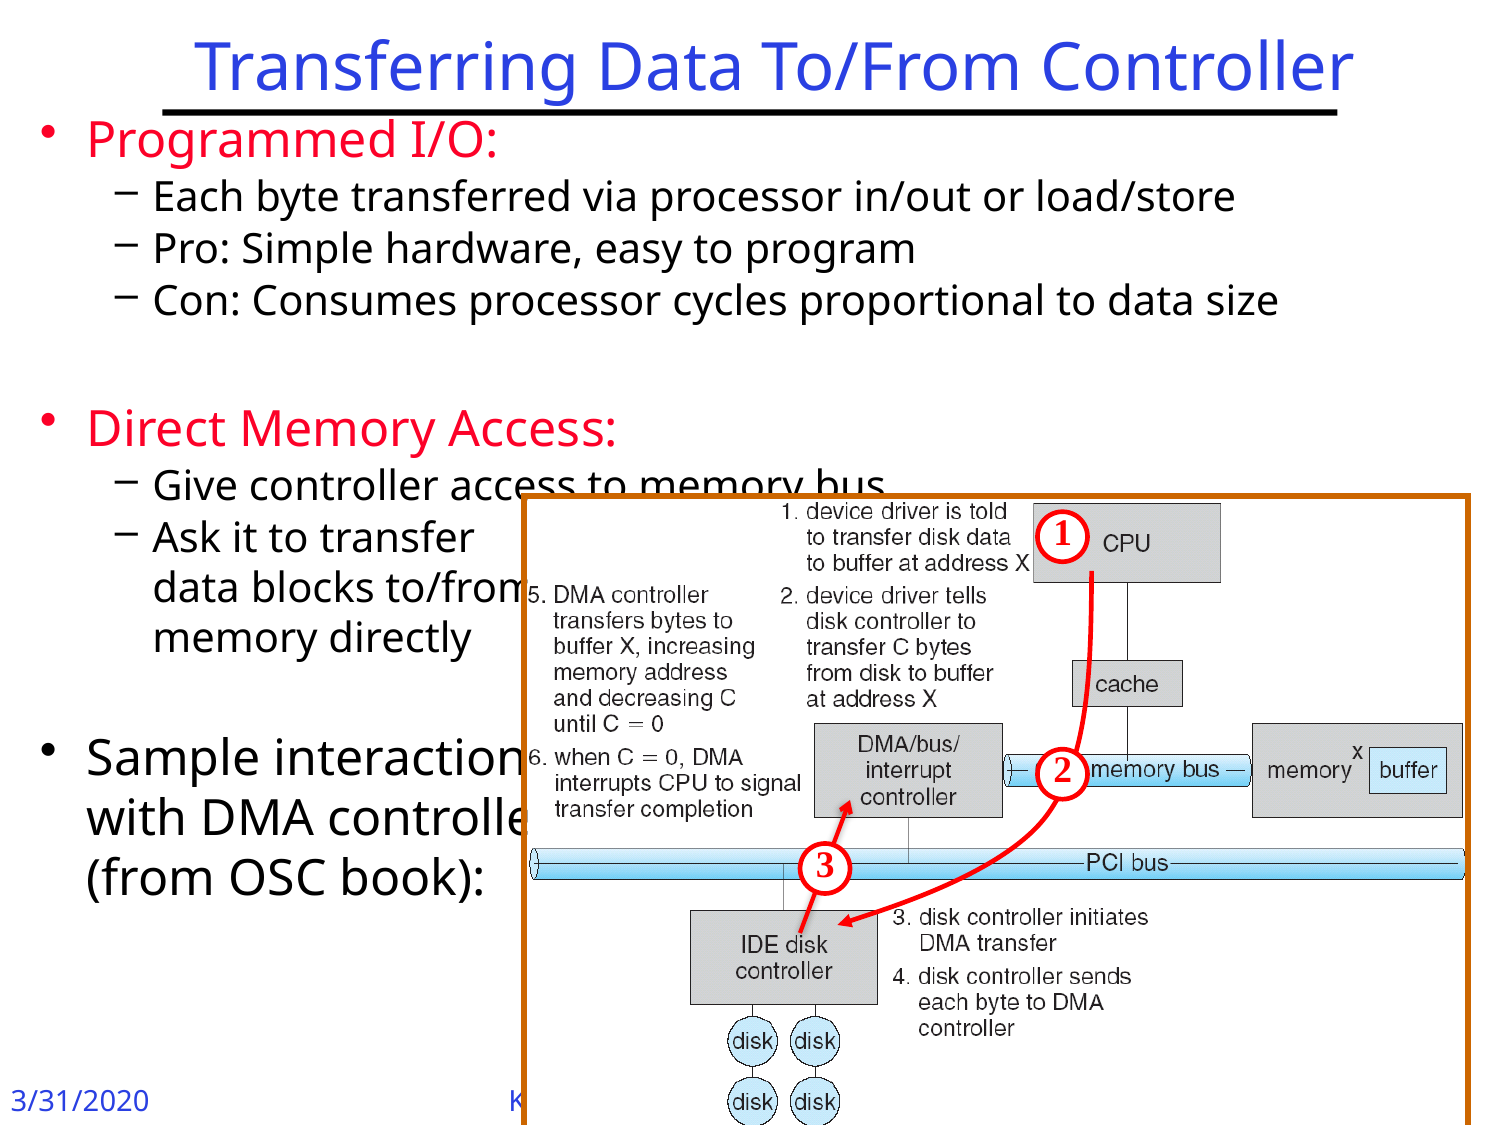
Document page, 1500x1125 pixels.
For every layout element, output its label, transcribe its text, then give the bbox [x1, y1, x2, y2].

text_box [837, 570, 1092, 926]
list Programmed I/O: Each byte transferred via processor in/out or load/store Pro: Simple hardware, easy to program Con: Consumes processor cycles proportional to data size Direct Memory Access: Give controller access to memory bus Ask it to transfer data blocks to/from memory directly Sample interaction with DMA controller (from OSC book): [24, 99, 1450, 1100]
title Transferring Data To/From Controller [75, 24, 1475, 113]
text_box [799, 799, 851, 934]
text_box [1037, 505, 1088, 563]
picture [527, 499, 1466, 1125]
